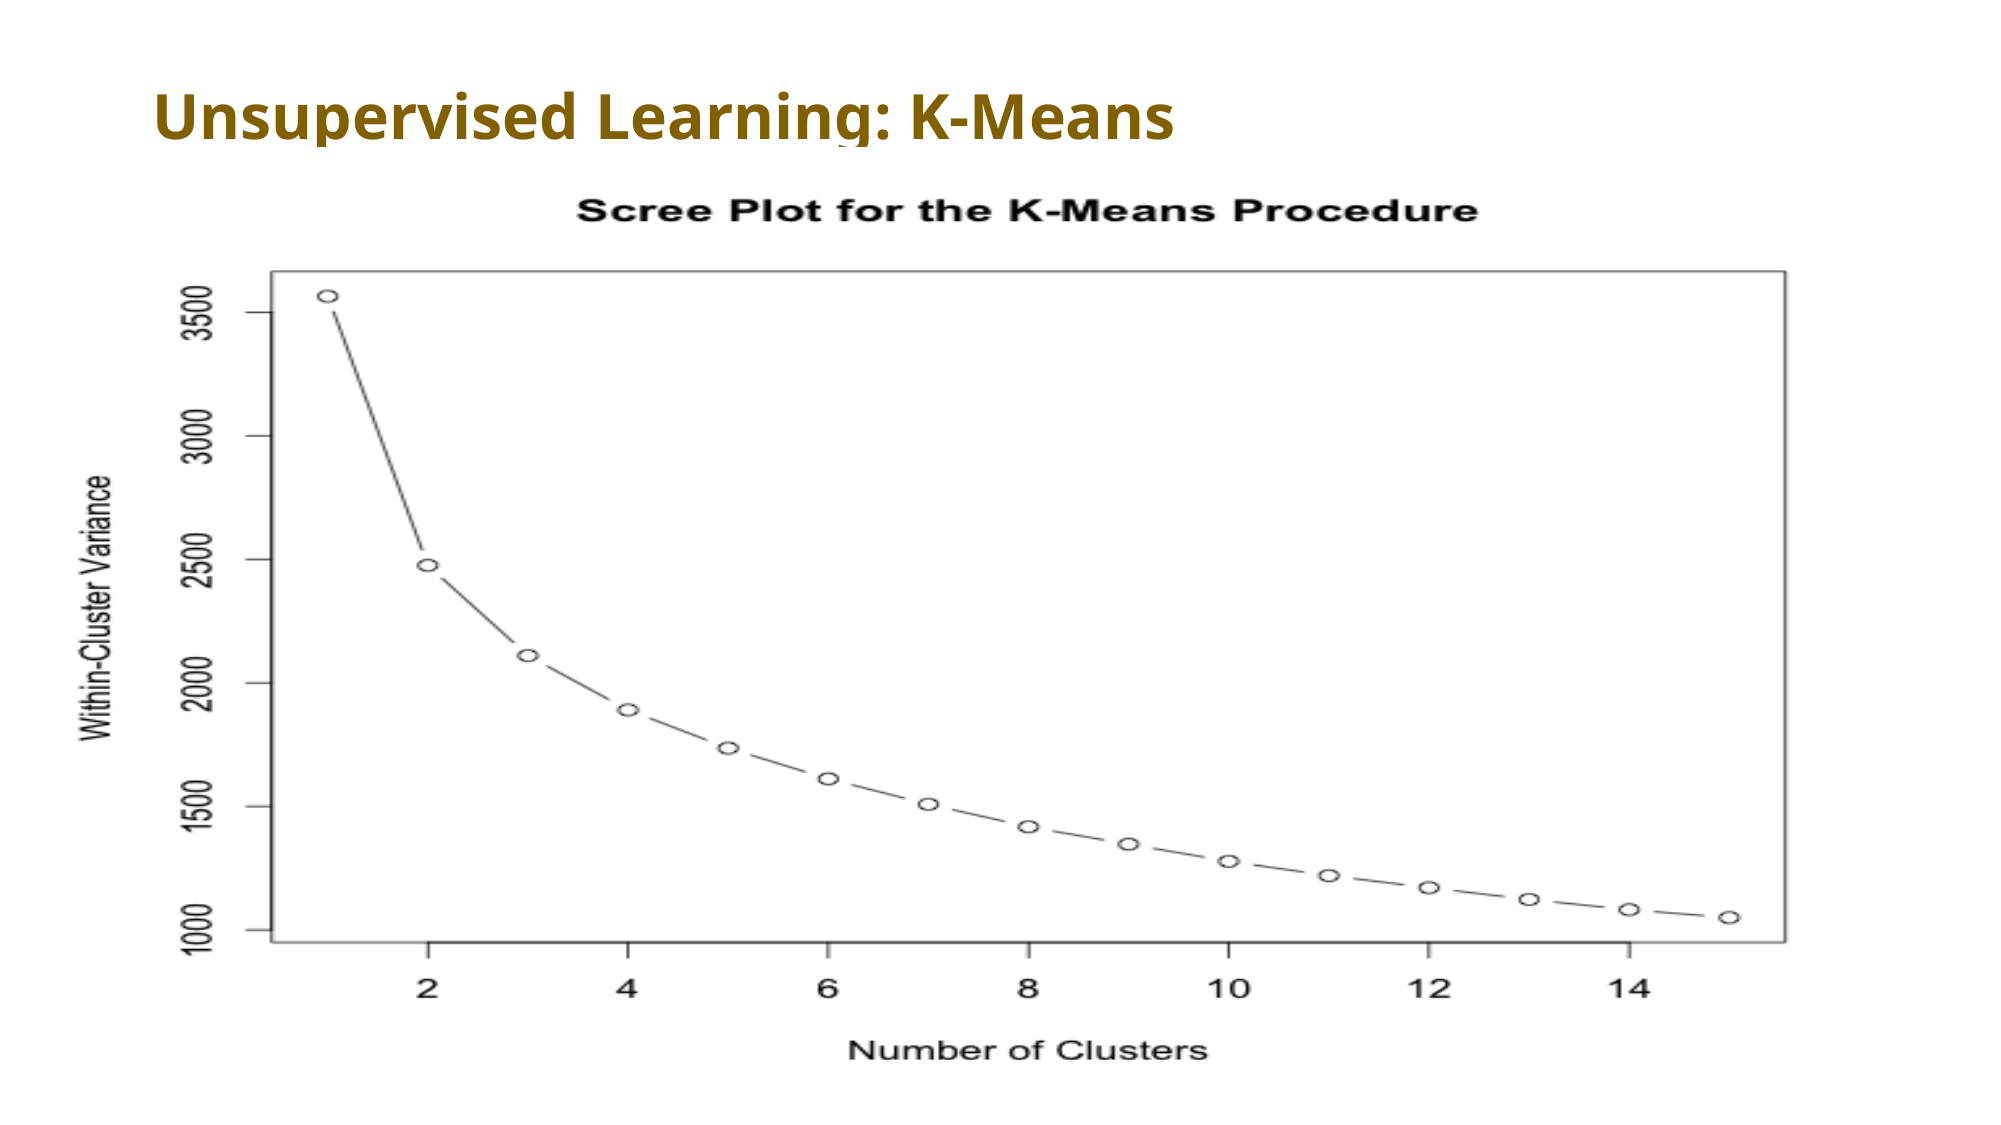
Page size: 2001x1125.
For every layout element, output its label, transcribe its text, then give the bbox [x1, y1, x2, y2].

picture [66, 147, 1892, 1098]
title Unsupervised Learning: K-Means [137, 59, 1863, 147]
